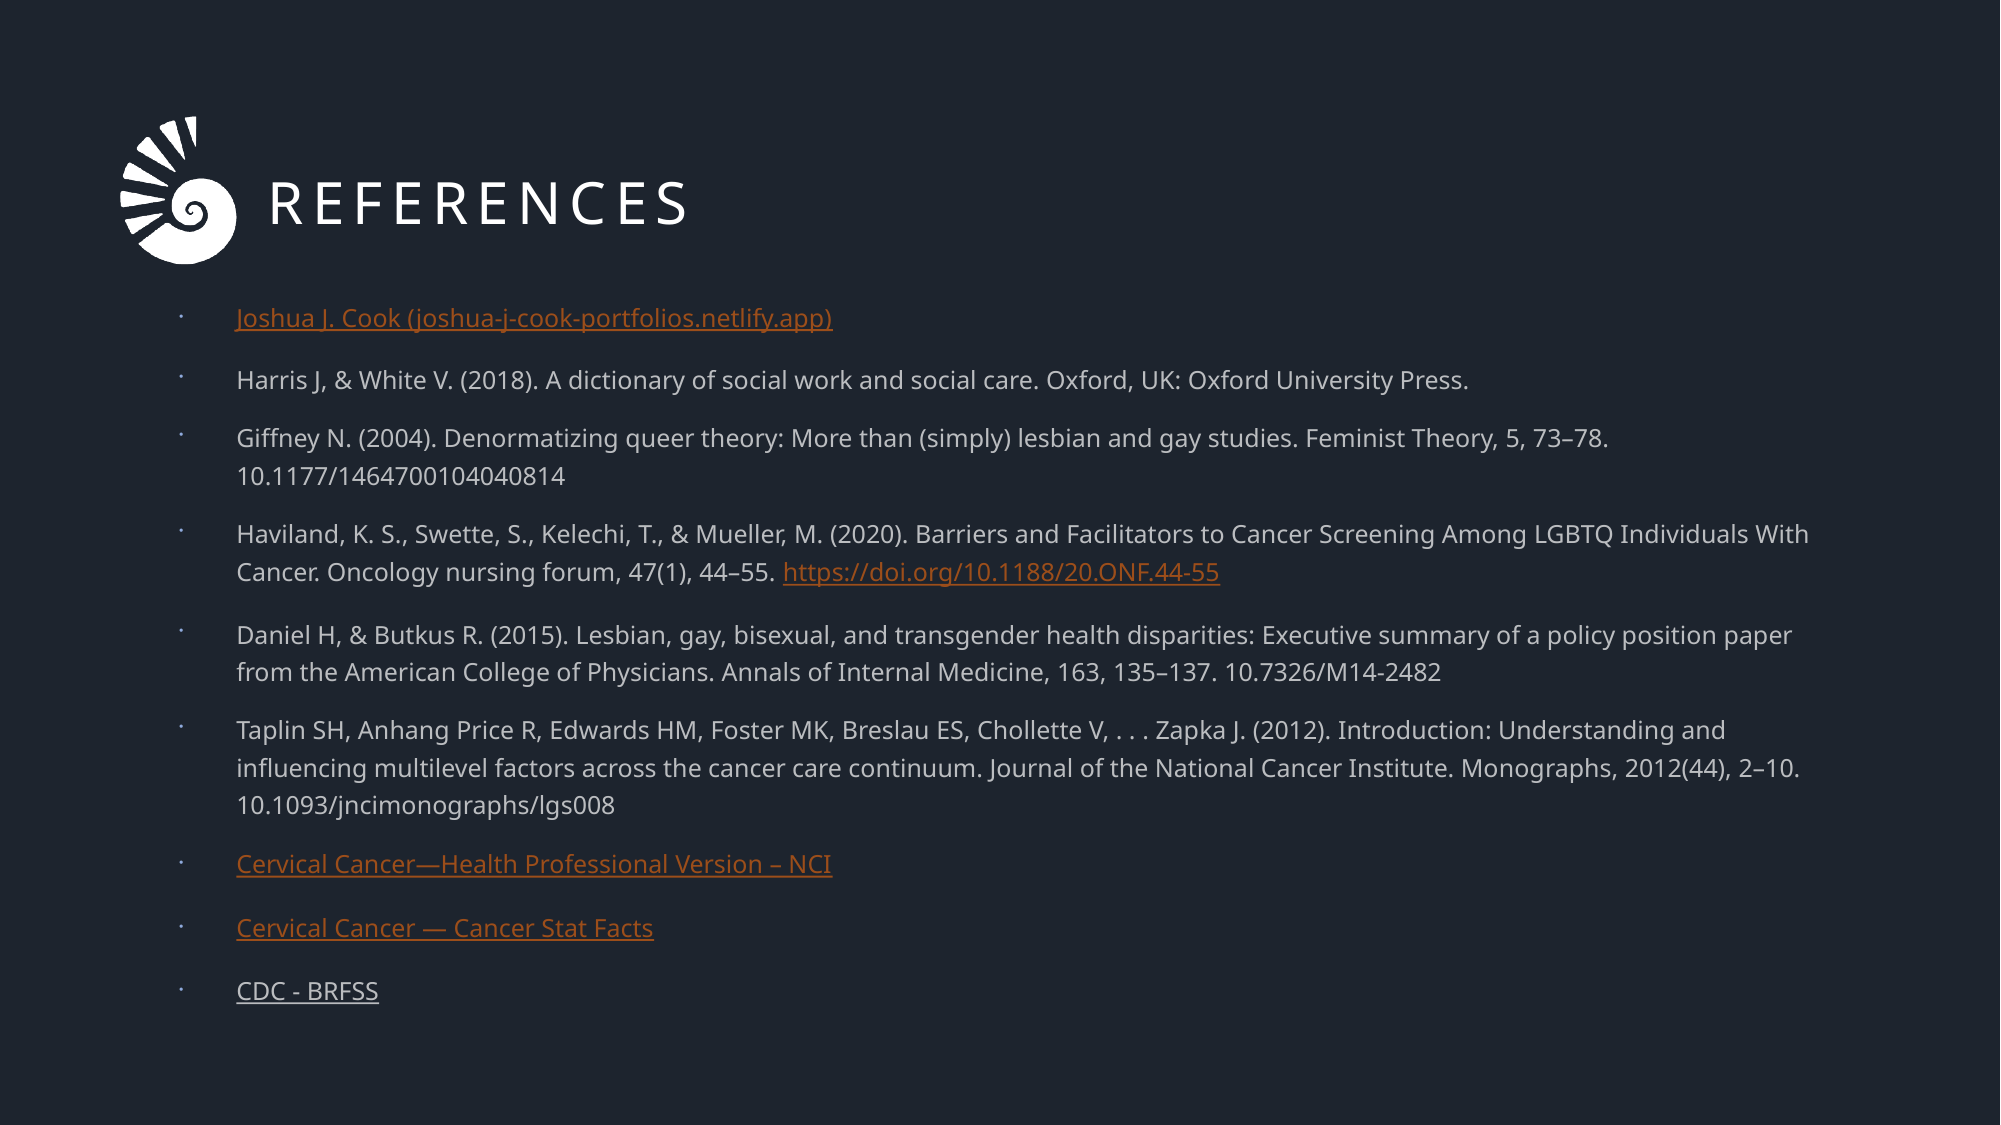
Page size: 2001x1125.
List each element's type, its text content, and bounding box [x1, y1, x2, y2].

title References [267, 165, 1822, 274]
list Joshua J. Cook (joshua-j-cook-portfolios.netlify.app) Harris J, & White V. (2018). A dictionary of social work and social care. Oxford, UK: Oxford University Press. Giffney N. (2004). Denormatizing queer theory: More than (simply) lesbian and gay studies. Feminist Theory, 5, 73–78. 10.1177/1464700104040814 Haviland, K. S., Swette, S., Kelechi, T., & Mueller, M. (2020). Barriers and Facilitators to Cancer Screening Among LGBTQ Individuals With Cancer. Oncology nursing forum, 47(1), 44–55. https://doi.org/10.1188/20.ONF.44-55 Daniel H, & Butkus R. (2015). Lesbian, gay, bisexual, and transgender health disparities: Executive summary of a policy position paper from the American College of Physicians. Annals of Internal Medicine, 163, 135–137. 10.7326/M14-2482 Taplin SH, Anhang Price R, Edwards HM, Foster MK, Breslau ES, Chollette V, . . . Zapka J. (2012). Introduction: Understanding and influencing multilevel factors across the cancer care continuum. Journal of the National Cancer Institute. Monographs, 2012(44), 2–10. 10.1093/jncimonographs/lgs008 Cervical Cancer—Health Professional Version – NCI Cervical Cancer — Cancer Stat Facts CDC - BRFSS [177, 293, 1822, 1054]
picture [65, 85, 291, 274]
